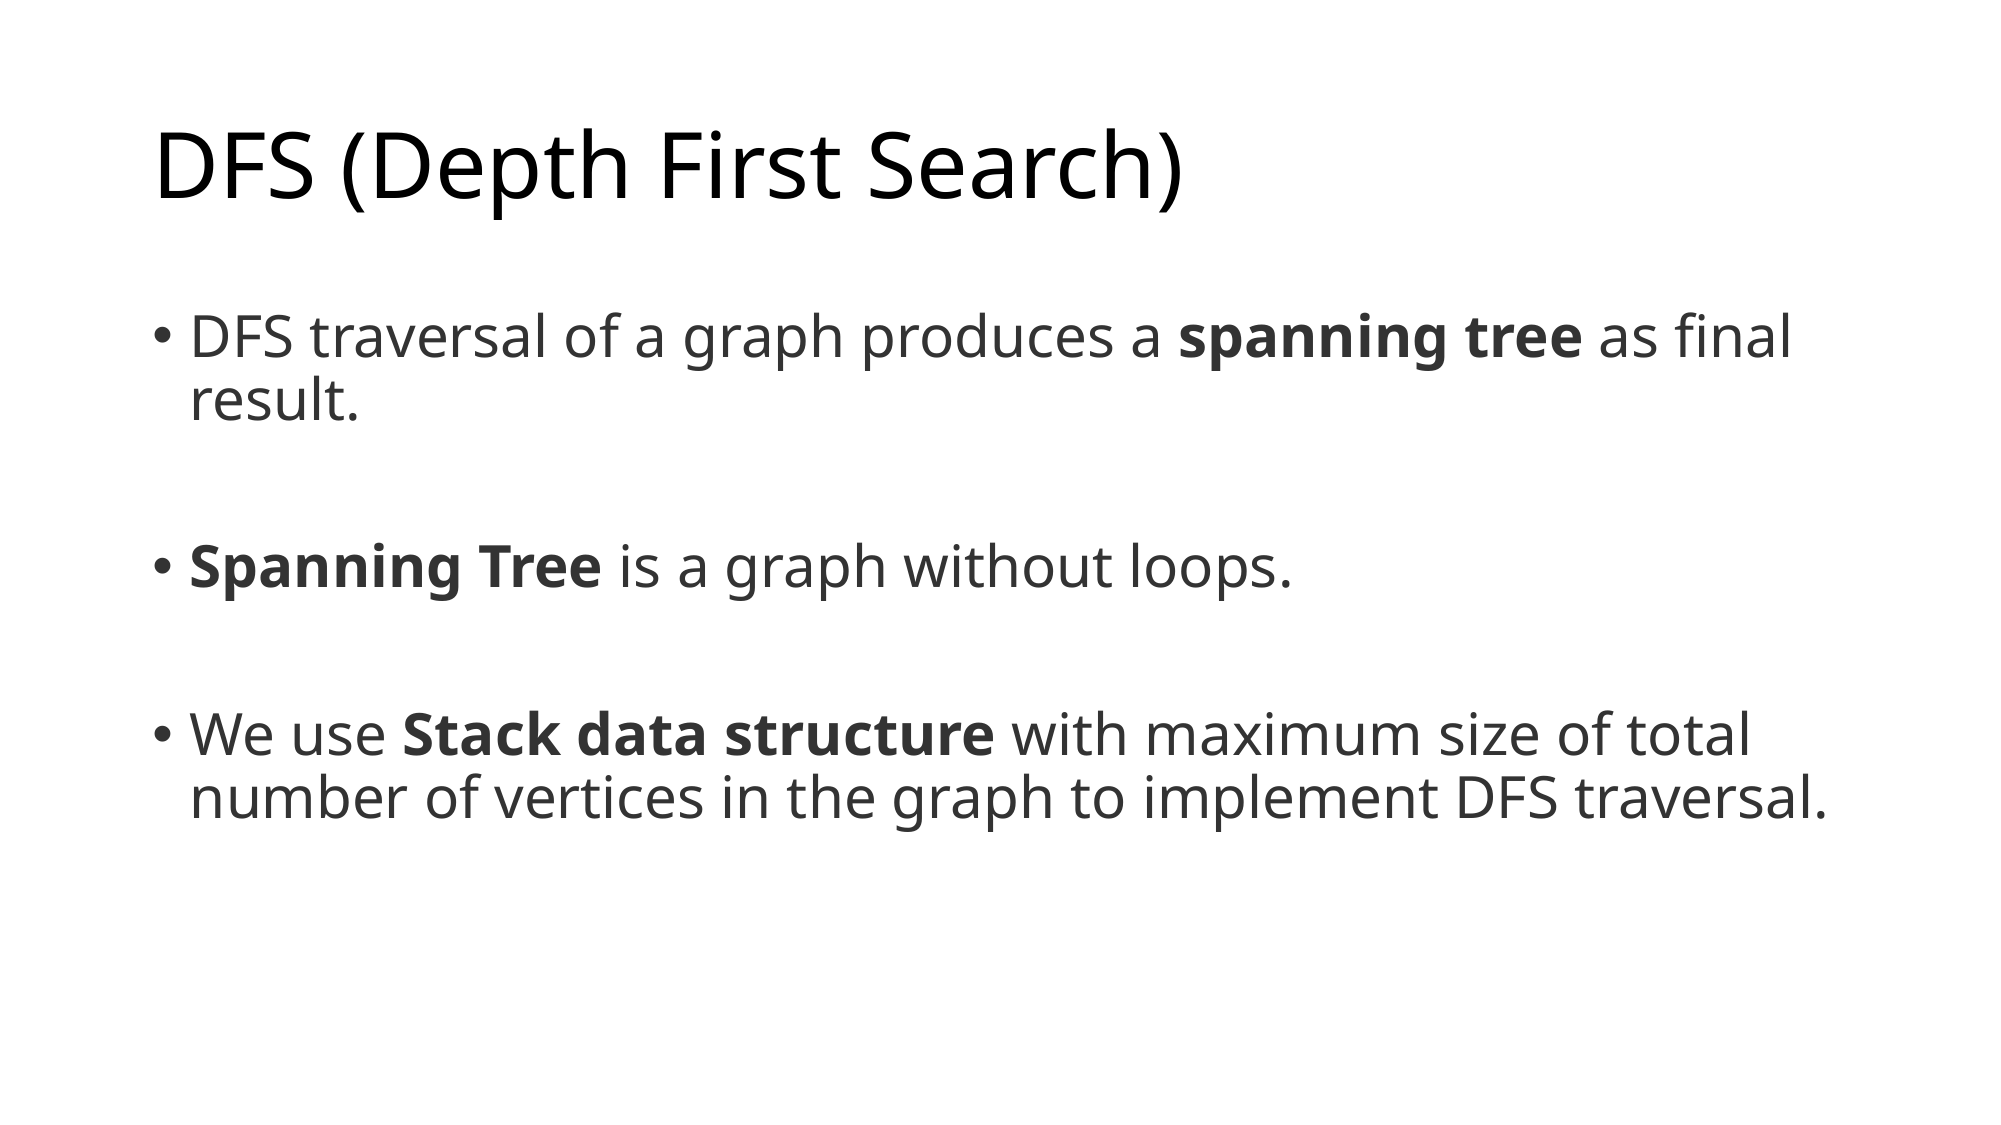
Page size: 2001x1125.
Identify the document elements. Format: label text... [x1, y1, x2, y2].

title DFS (Depth First Search) [137, 59, 1863, 278]
list DFS traversal of a graph produces a spanning tree as final result. Spanning Tree is a graph without loops. We use Stack data structure with maximum size of total number of vertices in the graph to implement DFS traversal. [137, 299, 1863, 1014]
